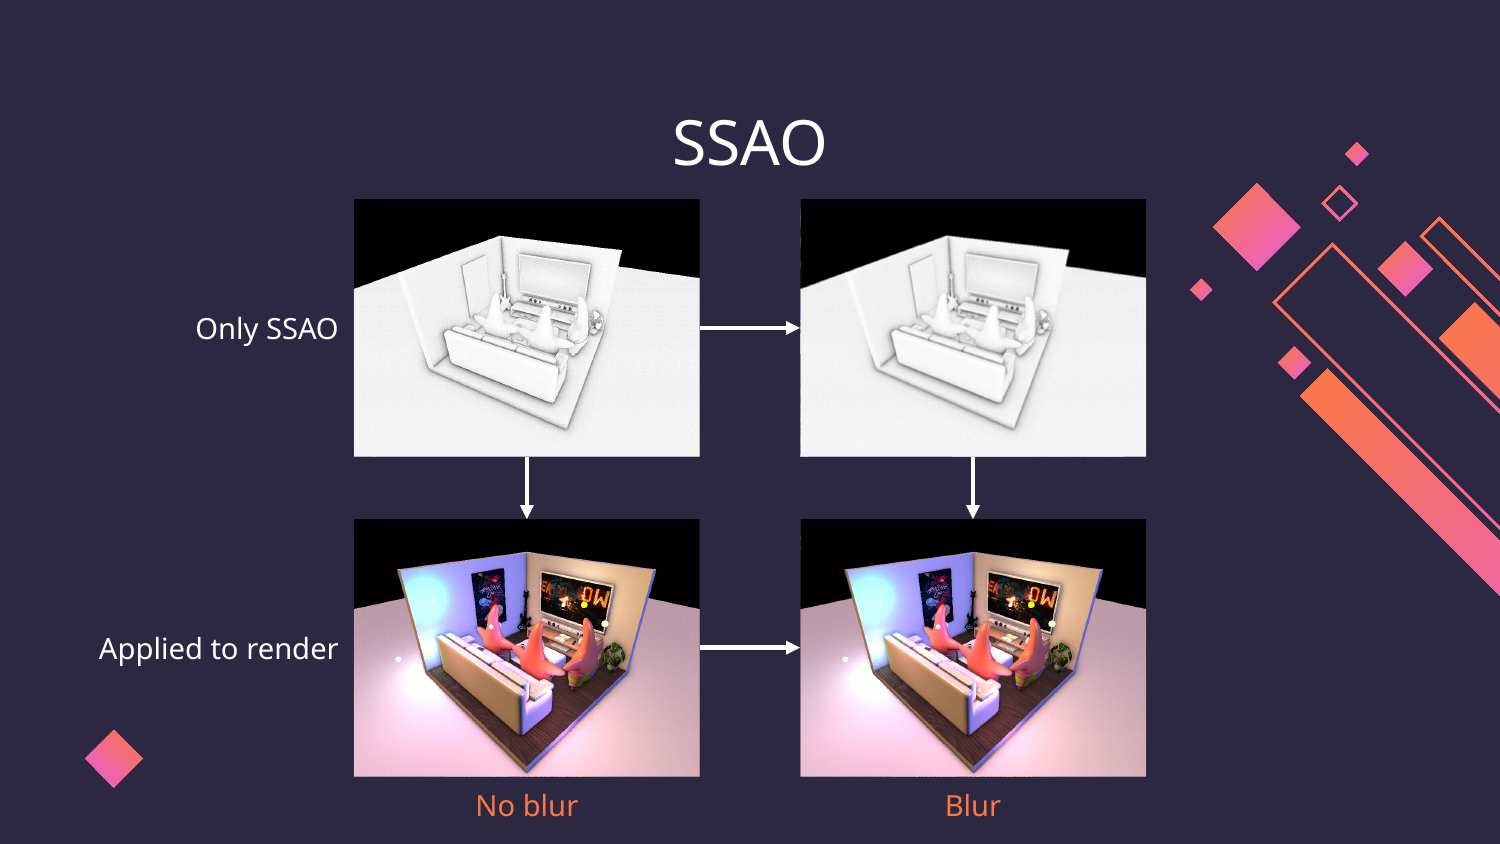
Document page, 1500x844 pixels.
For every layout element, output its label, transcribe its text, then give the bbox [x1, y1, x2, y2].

subtitle Only SSAO [42, 295, 348, 361]
picture [799, 518, 1147, 777]
picture [799, 199, 1147, 457]
title SSAO [98, 88, 1402, 200]
subtitle No blur [274, 772, 720, 832]
picture [353, 518, 701, 777]
subtitle Blur [720, 772, 1226, 832]
subtitle Applied to render [42, 615, 348, 681]
picture [353, 199, 701, 457]
